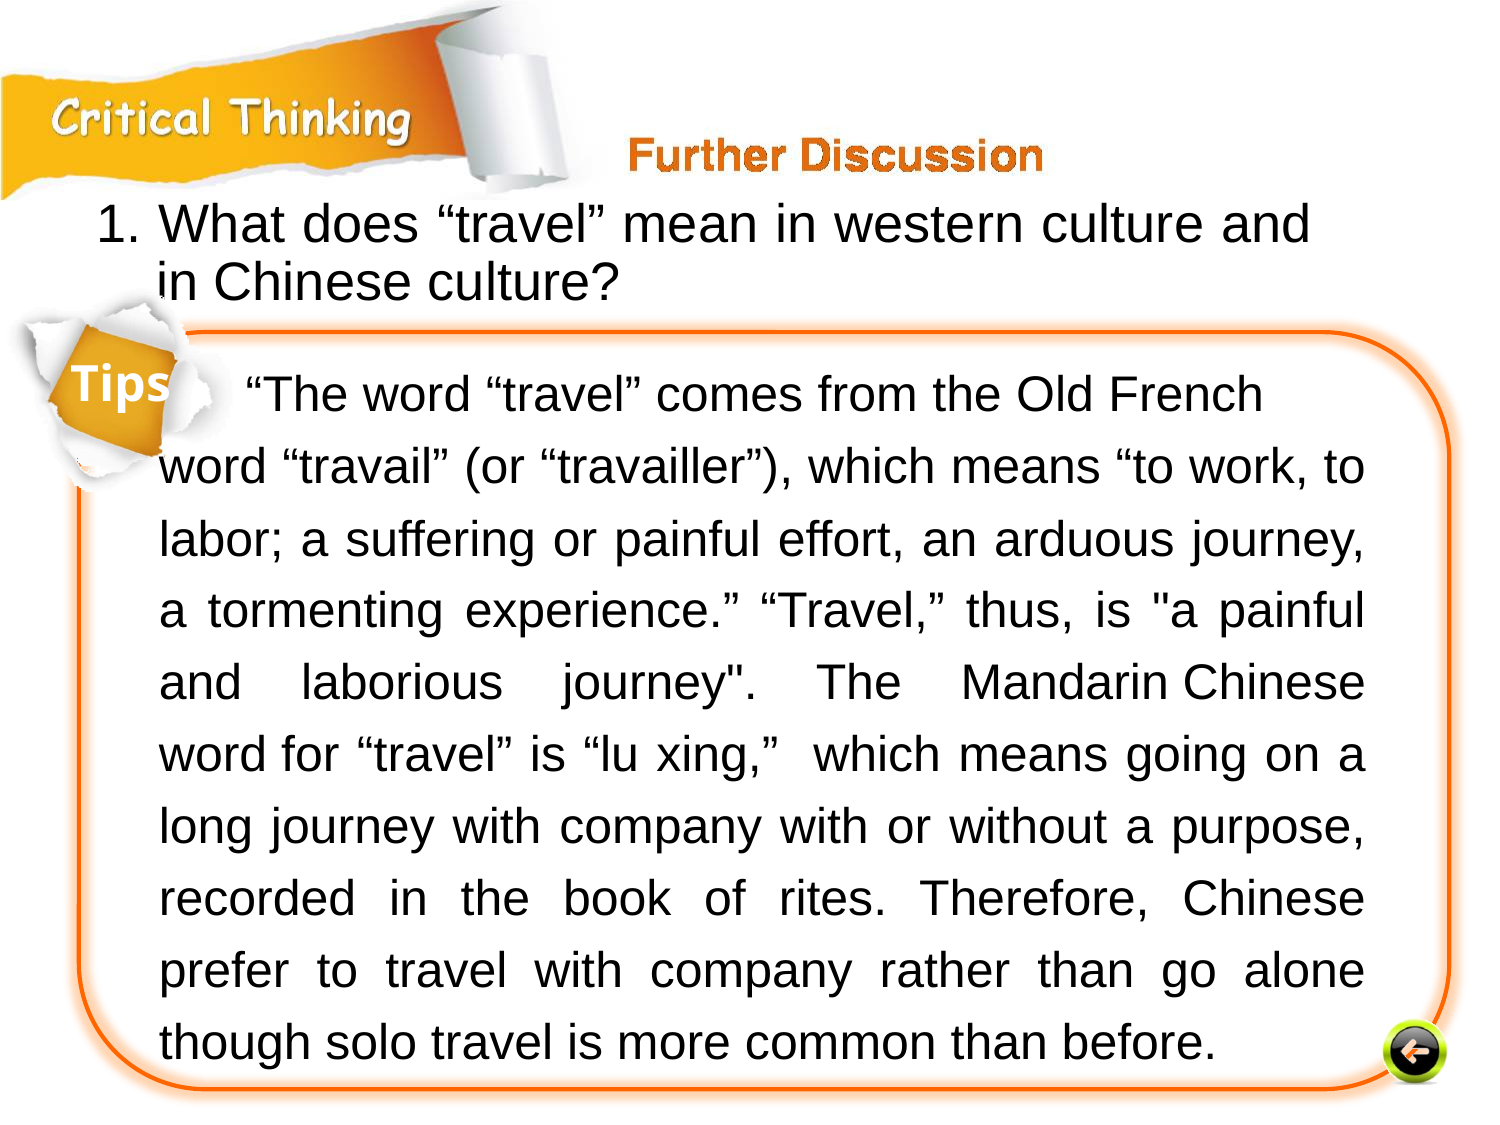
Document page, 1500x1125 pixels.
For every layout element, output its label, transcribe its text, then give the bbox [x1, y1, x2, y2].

picture [1377, 1013, 1450, 1090]
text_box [0, 269, 1450, 1090]
text_box 1. What does “travel” mean in western culture and in Chinese culture? [81, 187, 1329, 267]
picture [0, 0, 1173, 202]
